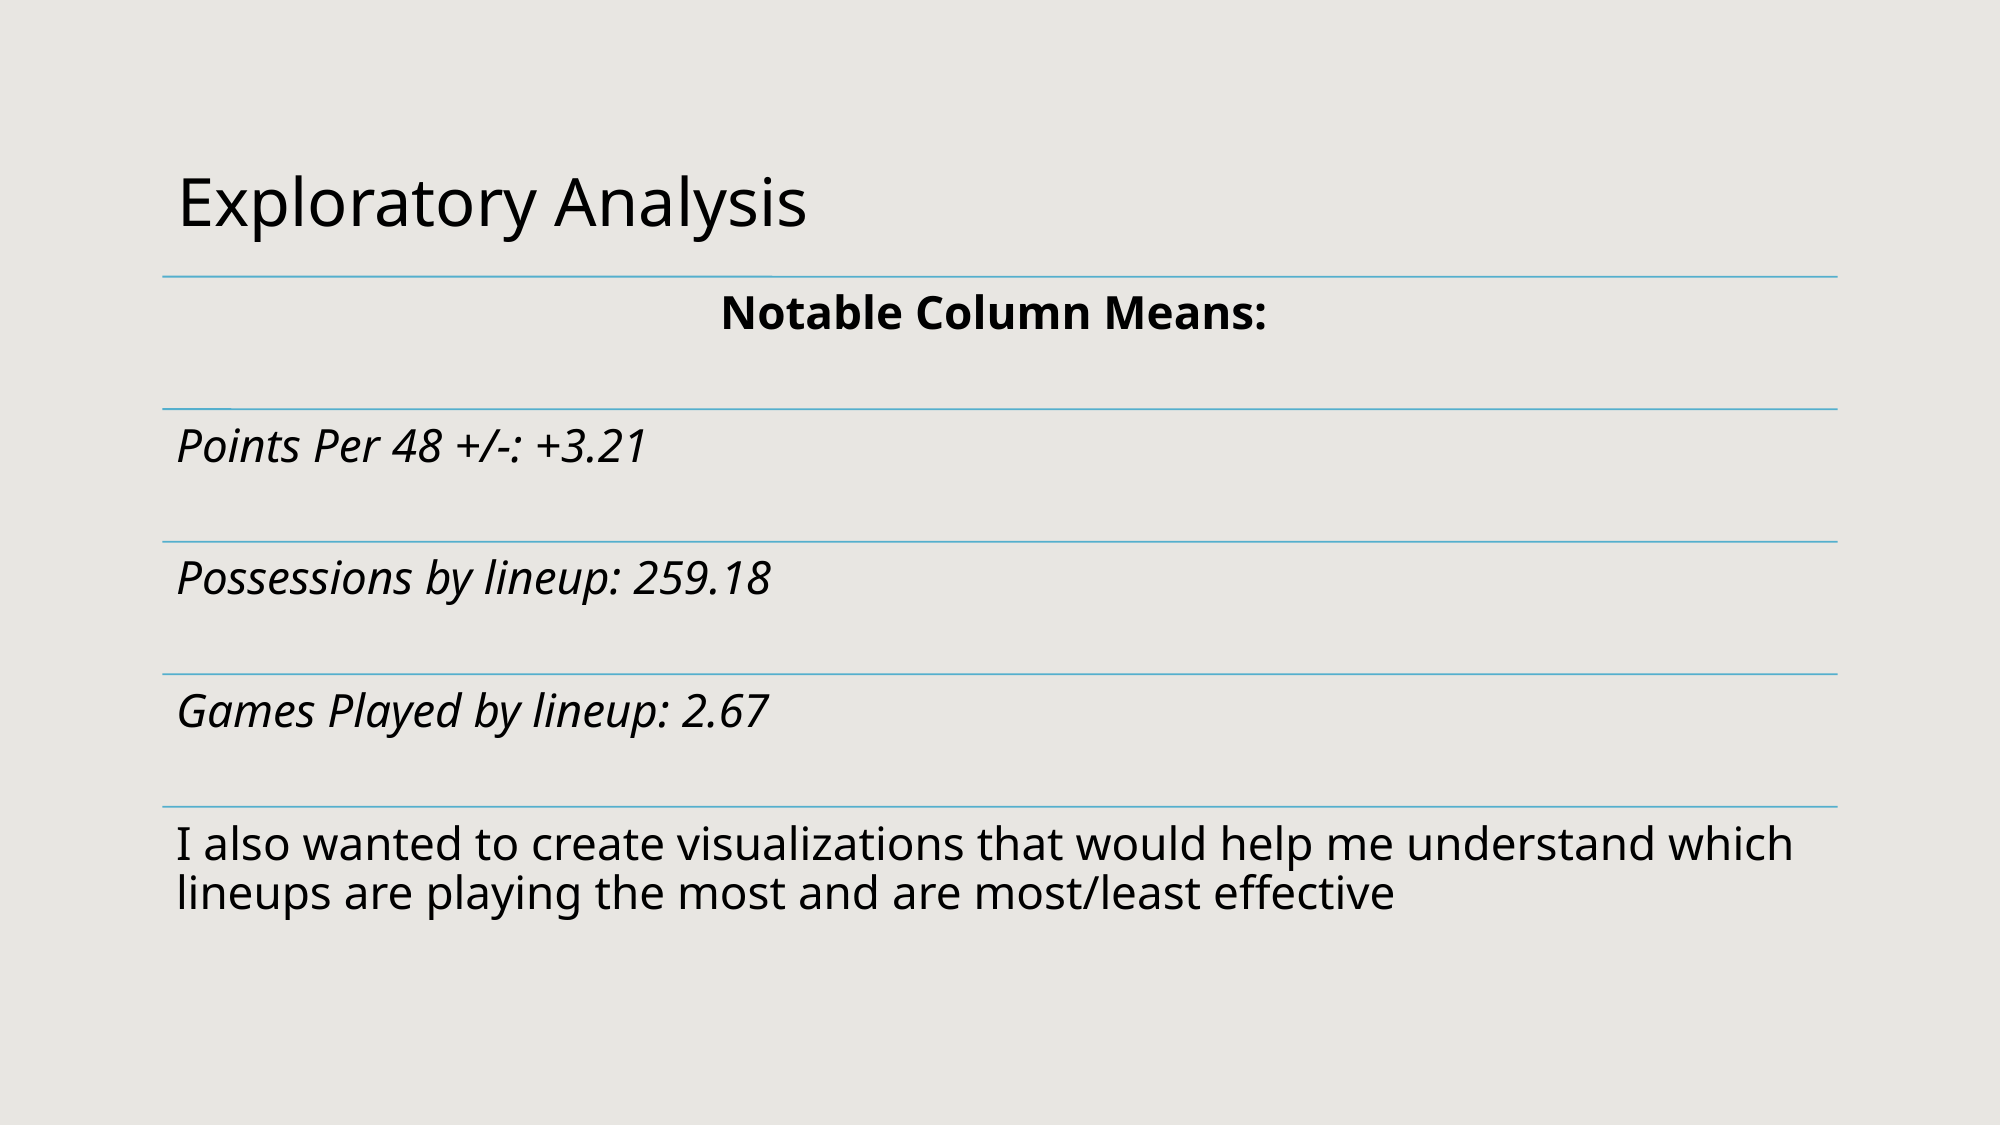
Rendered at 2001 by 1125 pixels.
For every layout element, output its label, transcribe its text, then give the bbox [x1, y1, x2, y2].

title Exploratory Analysis [162, 64, 1838, 248]
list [161, 276, 1838, 940]
